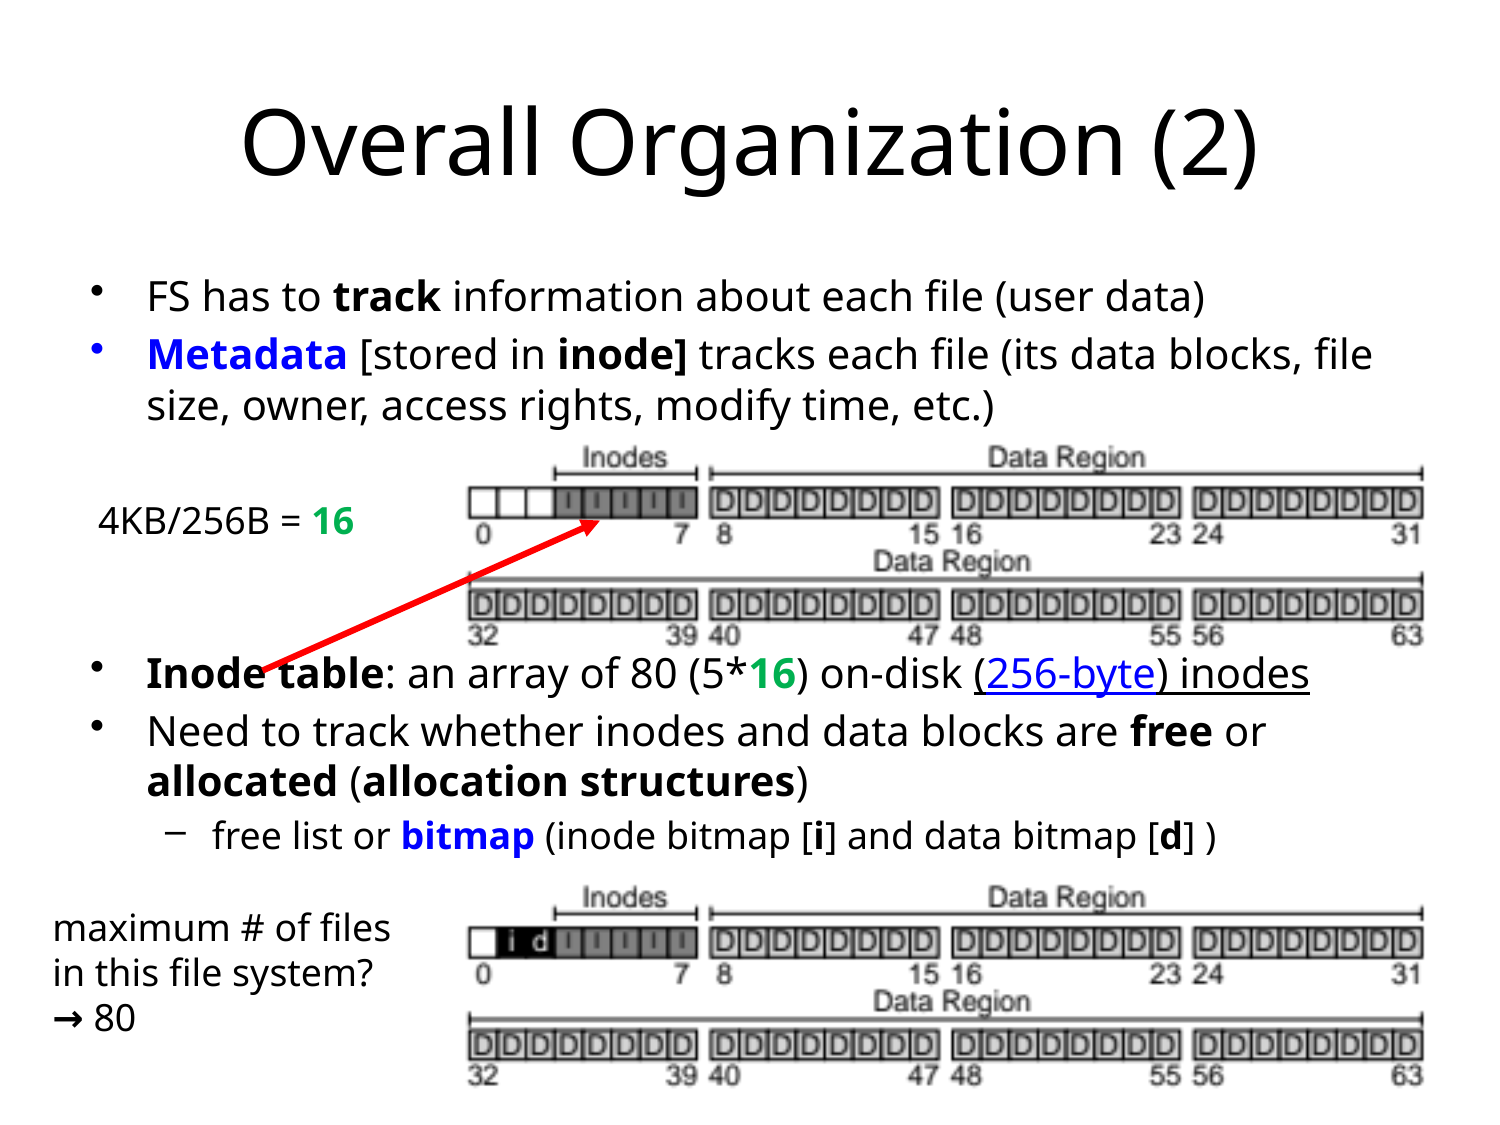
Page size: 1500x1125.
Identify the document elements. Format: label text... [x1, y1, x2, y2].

text_box maximum # of files in this file system? → 80 [37, 896, 426, 1047]
picture [456, 878, 1449, 1092]
title Overall Organization (2) [75, 45, 1425, 233]
picture [456, 438, 1449, 652]
list FS has to track information about each file (user data) Metadata [stored in inode] tracks each file (its data blocks, file size, owner, access rights, modify time, etc.) Inode table: an array of 80 (5*16) on-disk (256-byte) inodes Need to track whether inodes and data blocks are free or allocated (allocation structures) free list or bitmap (inode bitmap [i] and data bitmap [d] ) [75, 262, 1425, 1005]
text_box 4KB/256B = 16 [83, 489, 380, 550]
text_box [262, 520, 601, 671]
